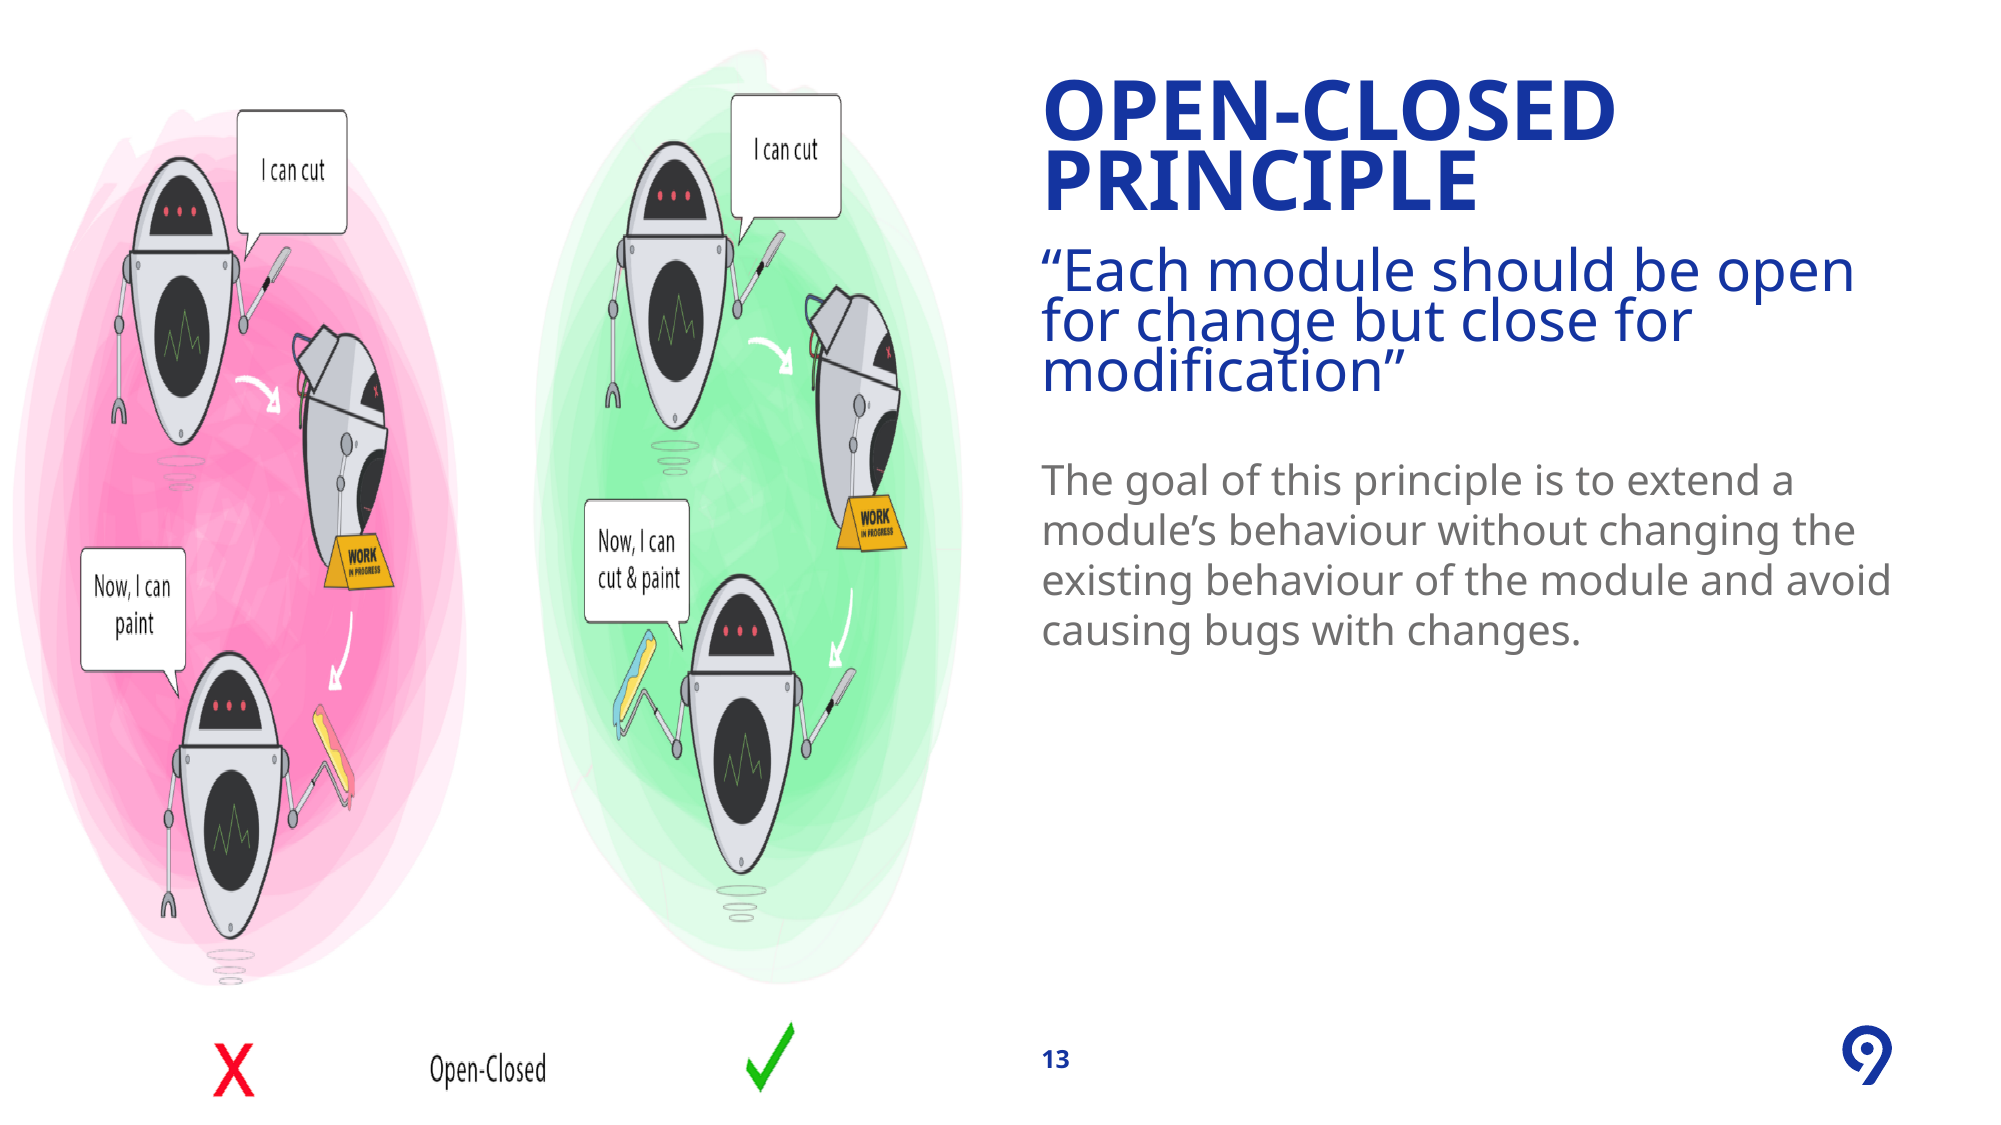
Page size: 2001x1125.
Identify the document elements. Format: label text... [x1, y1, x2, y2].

picture [0, 0, 975, 1125]
title Open-closed principle [1041, 84, 1891, 225]
list “Each module should be open for change but close for modification” The goal of this principle is to extend a module’s behaviour without changing the existing behaviour of the module and avoid causing bugs with changes. [1041, 253, 1894, 988]
slide_number 13 [1041, 1045, 1086, 1077]
